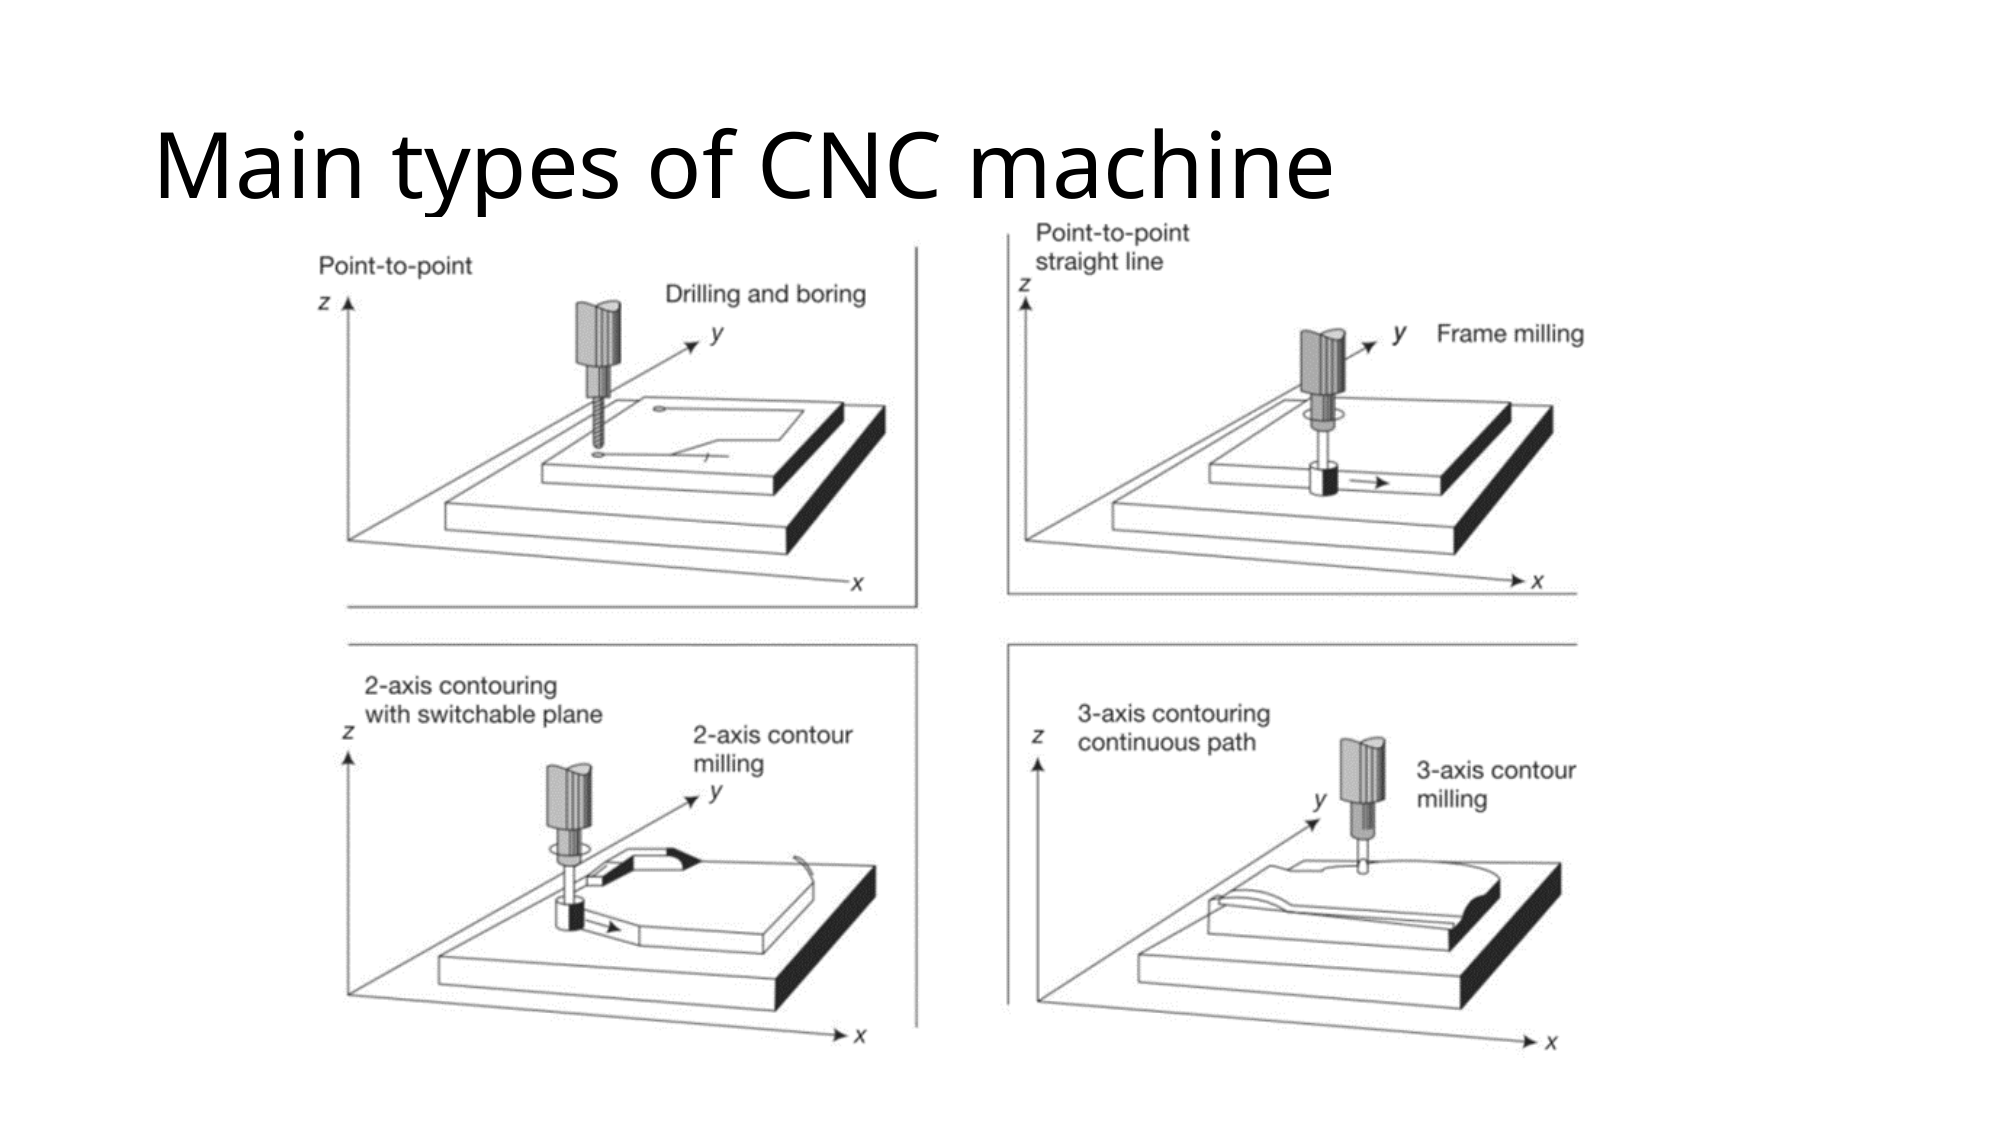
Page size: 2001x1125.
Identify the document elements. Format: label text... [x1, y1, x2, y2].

picture [307, 217, 1593, 1058]
title Main types of CNC machine [137, 59, 1863, 278]
